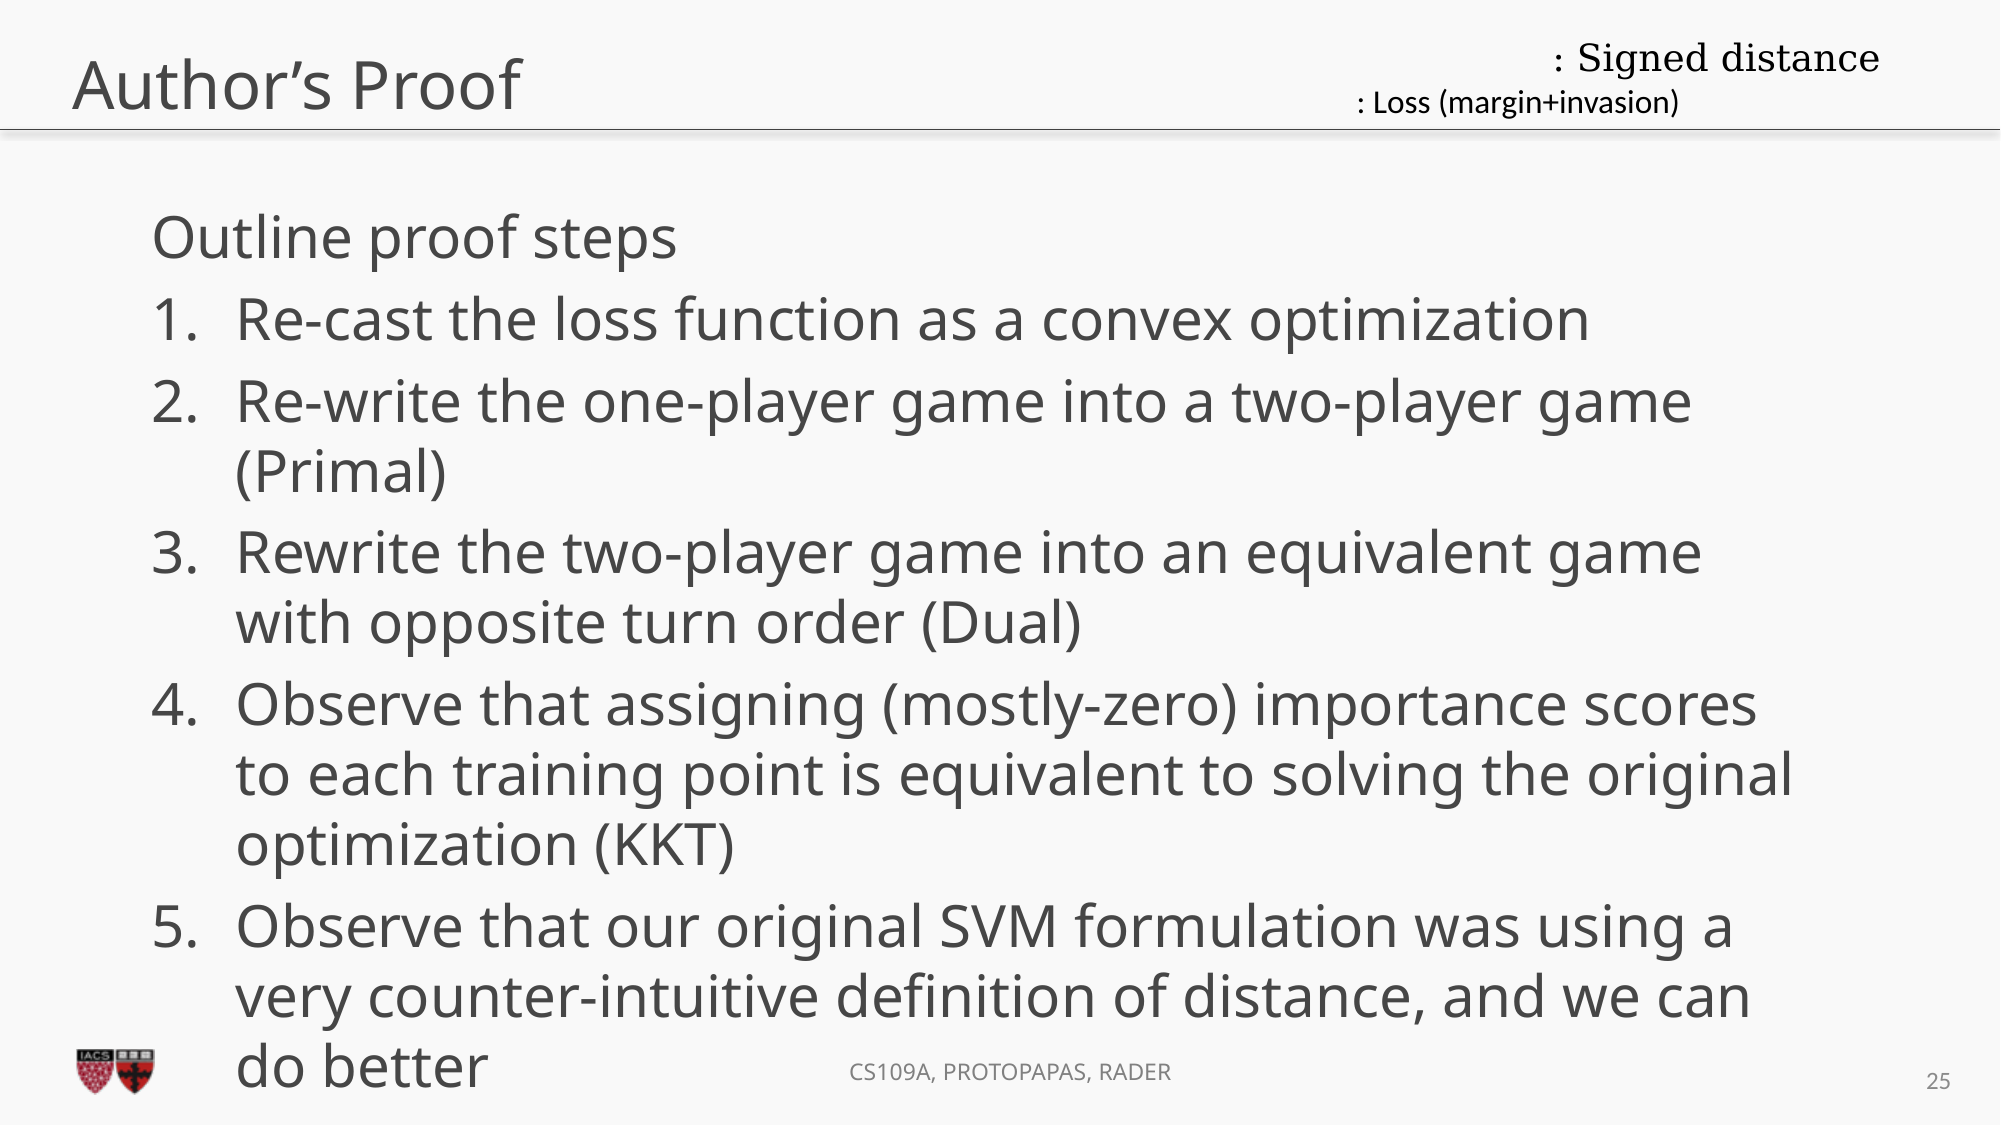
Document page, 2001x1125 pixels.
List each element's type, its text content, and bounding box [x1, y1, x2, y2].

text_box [1037, 26, 2000, 130]
picture [75, 1049, 155, 1095]
list Outline proof steps Re-cast the loss function as a convex optimization Re-write the one-player game into a two-player game (Primal) Rewrite the two-player game into an equivalent game with opposite turn order (Dual) Observe that assigning (mostly-zero) importance scores to each training point is equivalent to solving the original optimization (KKT) Observe that our original SVM formulation was using a very counter-intuitive definition of distance, and we can do better [136, 193, 1831, 540]
title Author’s Proof [57, 35, 1943, 162]
slide_number 25 [1500, 1050, 1967, 1110]
